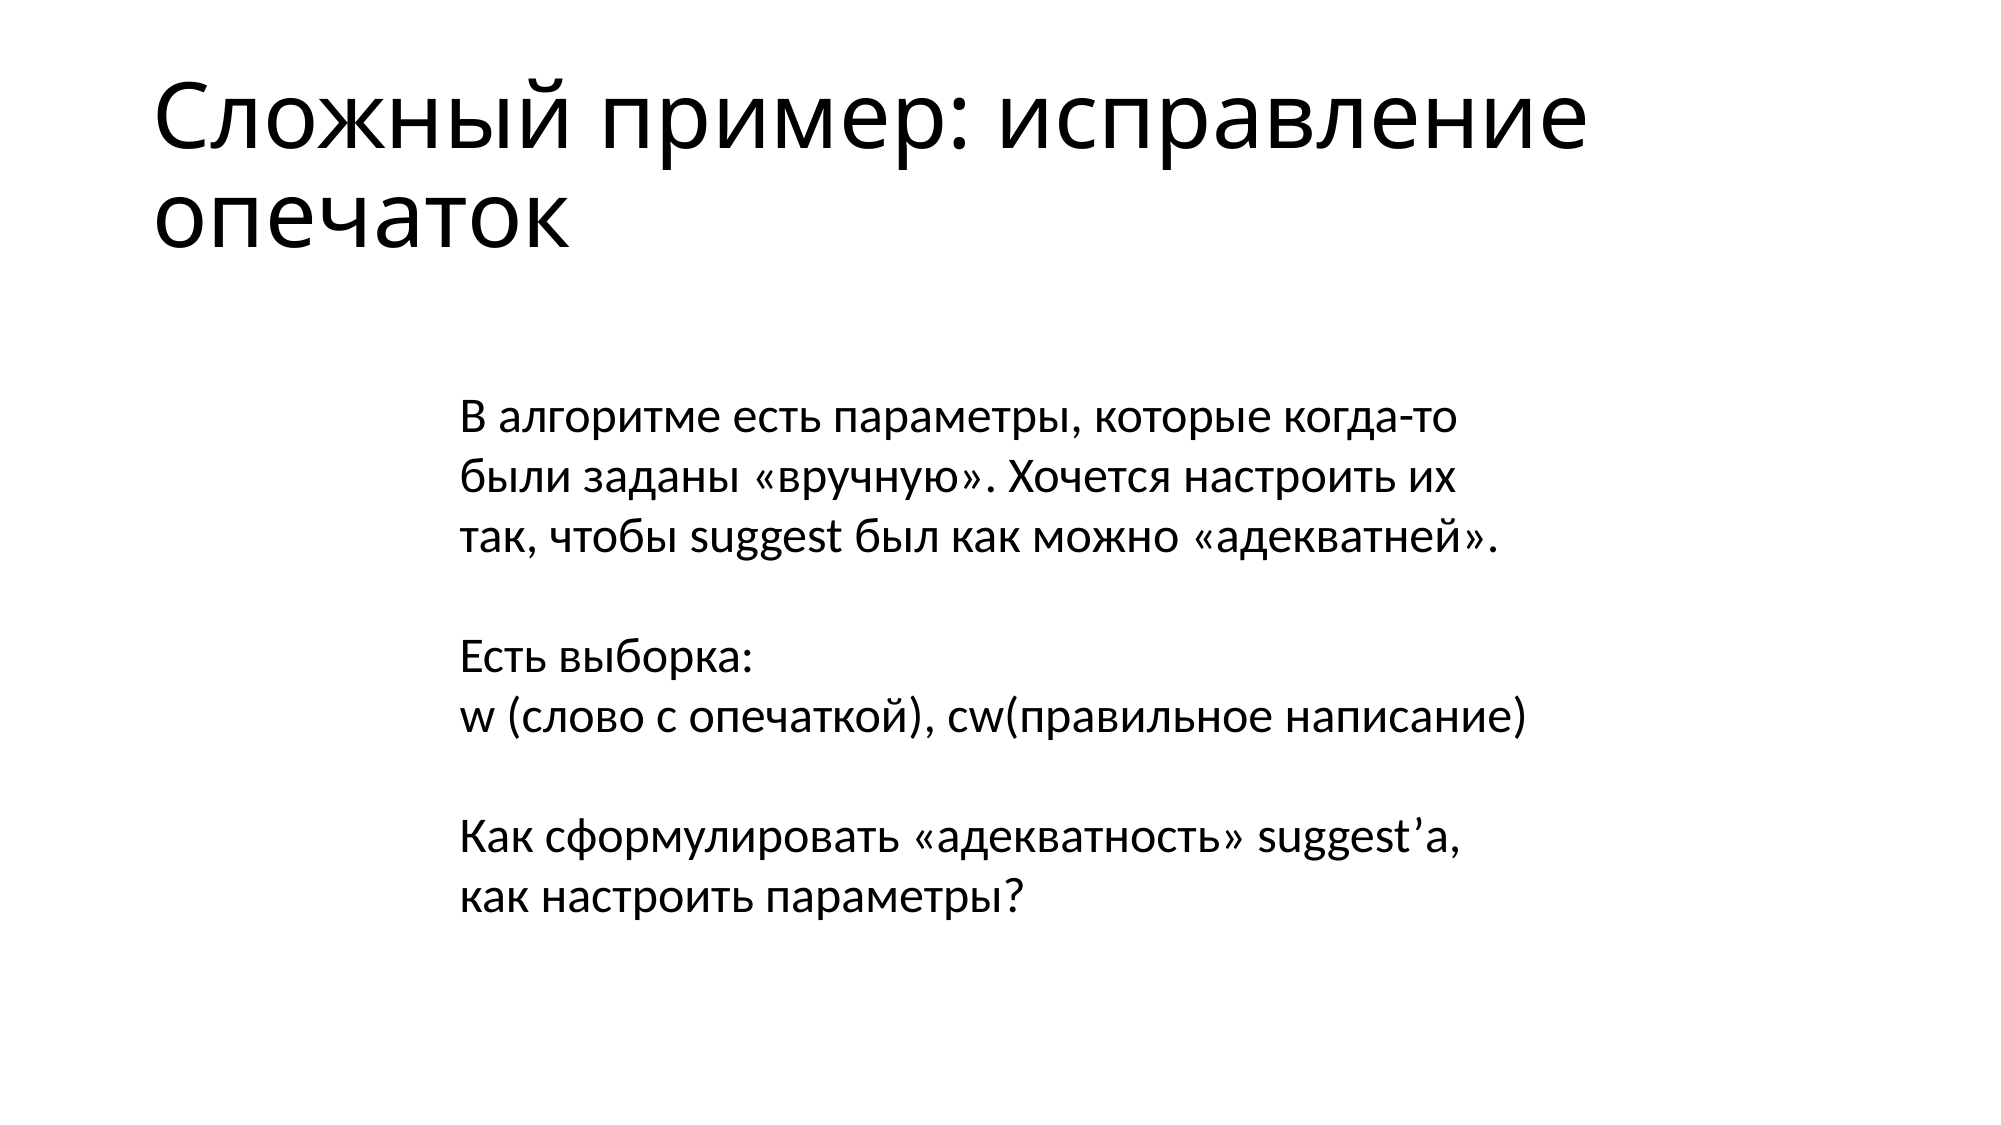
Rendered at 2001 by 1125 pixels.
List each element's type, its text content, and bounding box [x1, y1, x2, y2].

title Сложный пример: исправление опечаток [137, 59, 1863, 278]
